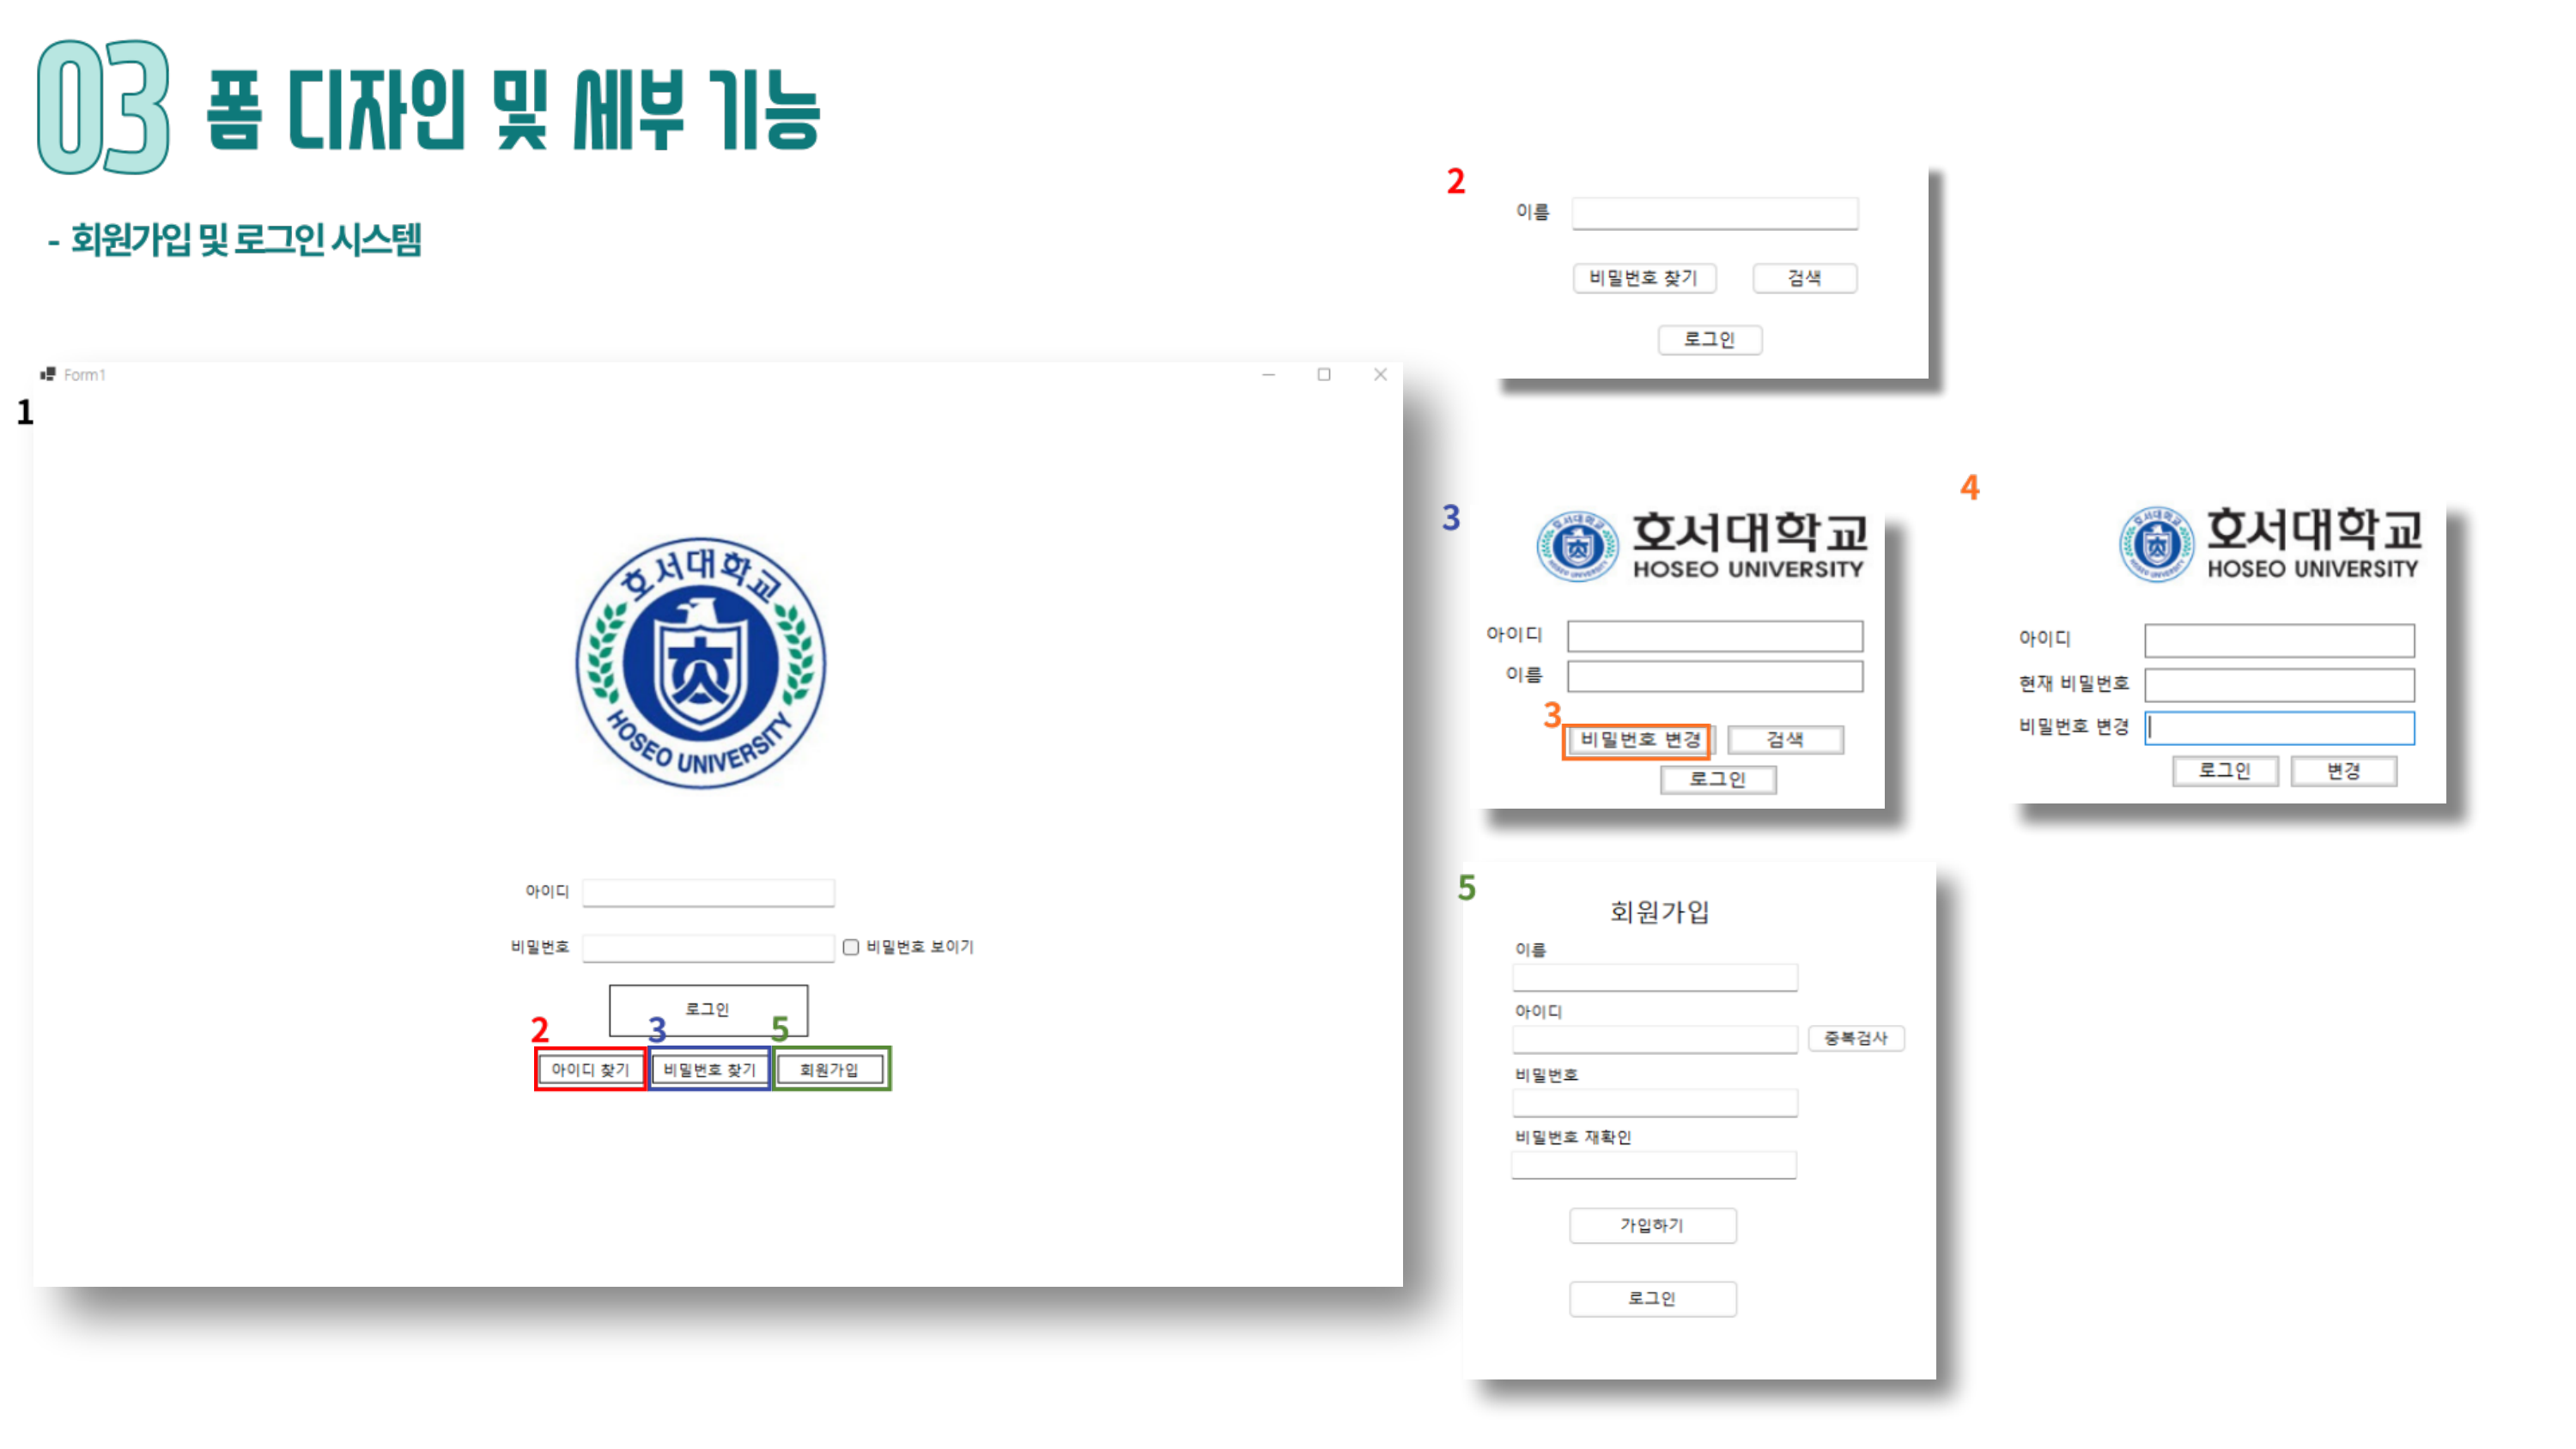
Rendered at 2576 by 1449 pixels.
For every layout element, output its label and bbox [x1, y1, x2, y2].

text_box [777, 1046, 893, 1093]
text_box [1463, 990, 1936, 1379]
text_box [652, 1046, 774, 1093]
picture [526, 1001, 569, 1058]
picture [0, 0, 2190, 1449]
text_box [1281, 359, 2576, 980]
picture [767, 999, 807, 1058]
text_box [1487, 157, 1929, 359]
text_box [33, 362, 1403, 1287]
text_box [533, 1046, 648, 1093]
picture [1957, 458, 1997, 516]
picture [644, 1001, 683, 1058]
